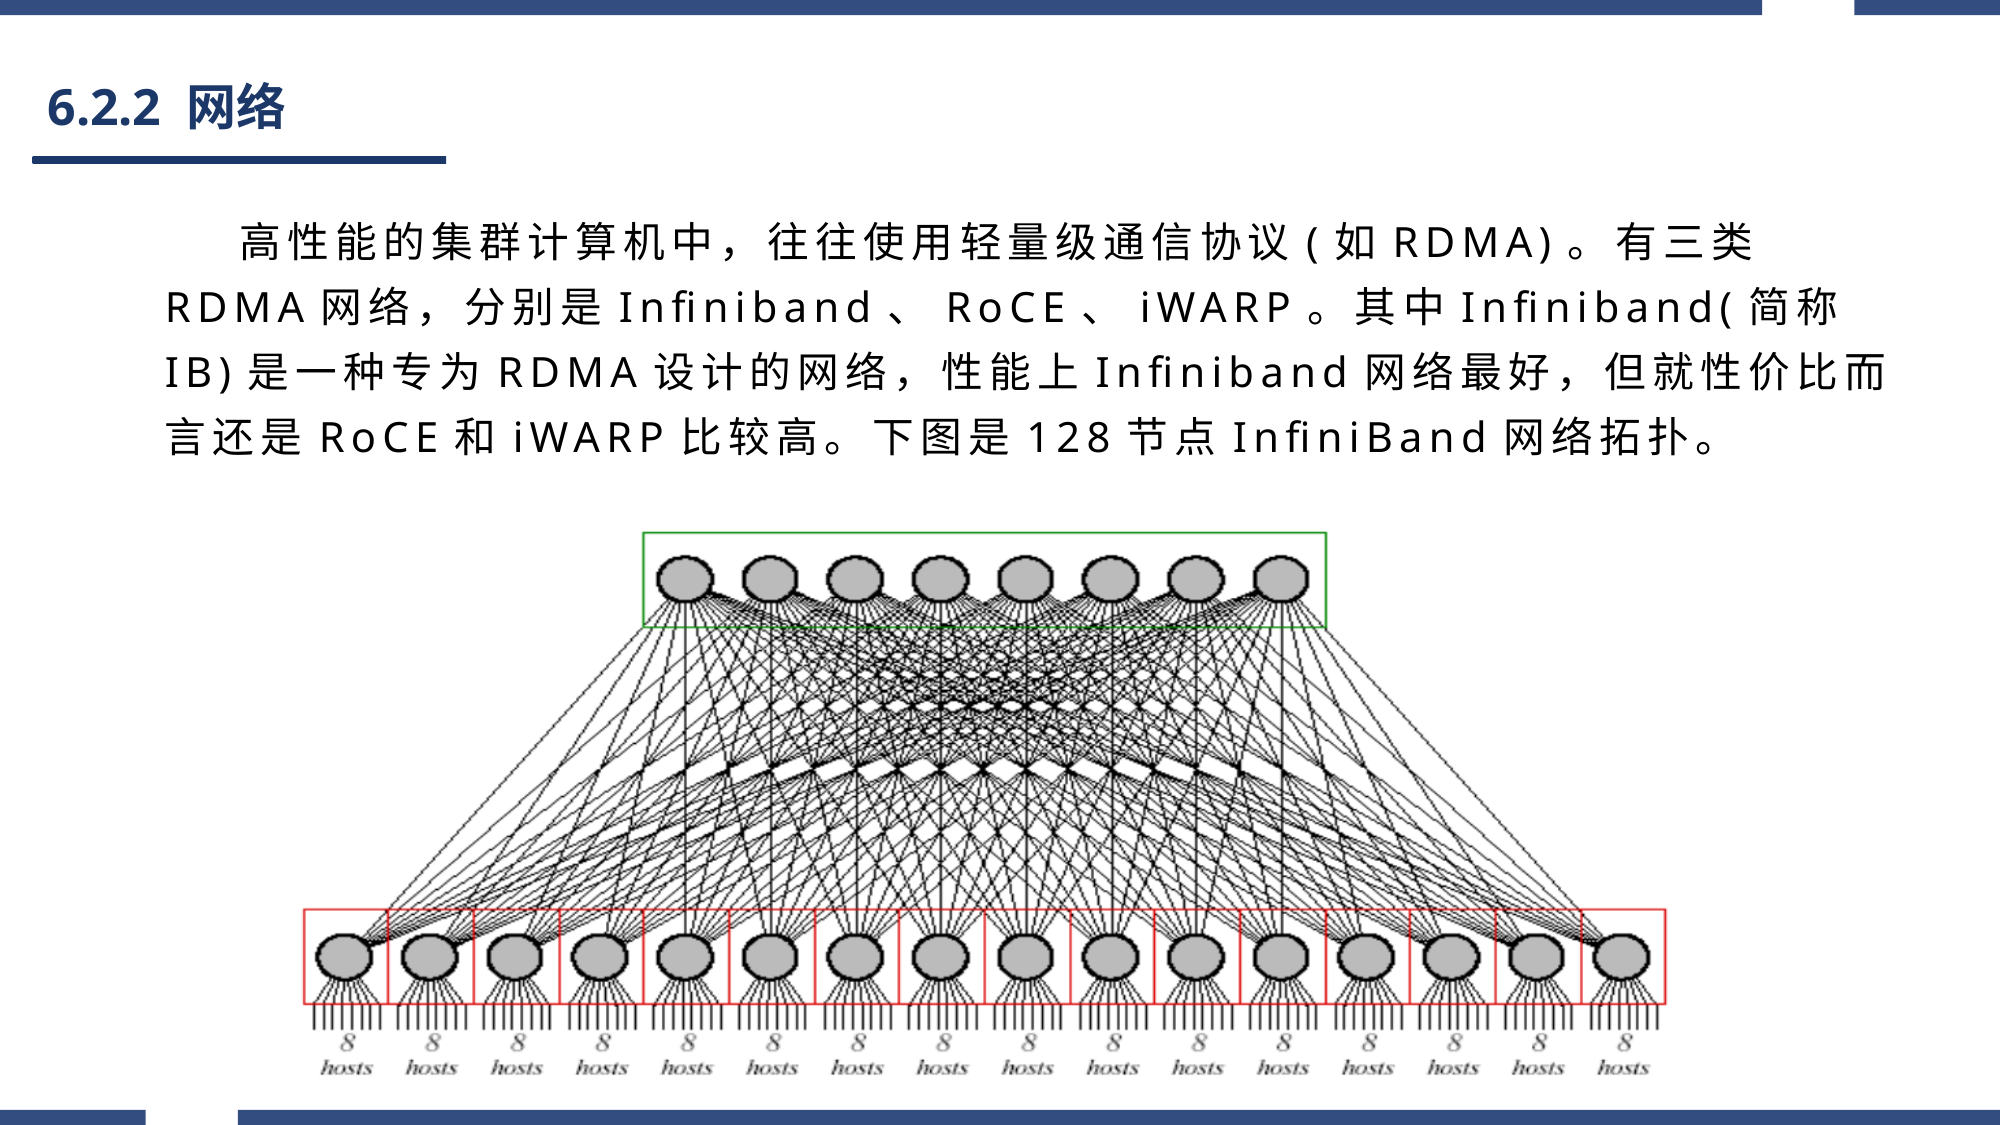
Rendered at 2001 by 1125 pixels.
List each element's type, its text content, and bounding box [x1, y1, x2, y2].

picture [275, 491, 1674, 1087]
title 6.2.2 网络 [32, 67, 569, 152]
text_box 高性能的集群计算机中，往往使用轻量级通信协议(如RDMA)。有三类RDMA网络，分别是Infiniband、RoCE、iWARP。其中Infiniband(简称IB)是一种专为RDMA设计的网络，性能上Infiniband网络最好，但就性价比而言还是RoCE和iWARP比较高。下图是128节点InfiniBand网络拓扑。 [150, 193, 1910, 469]
